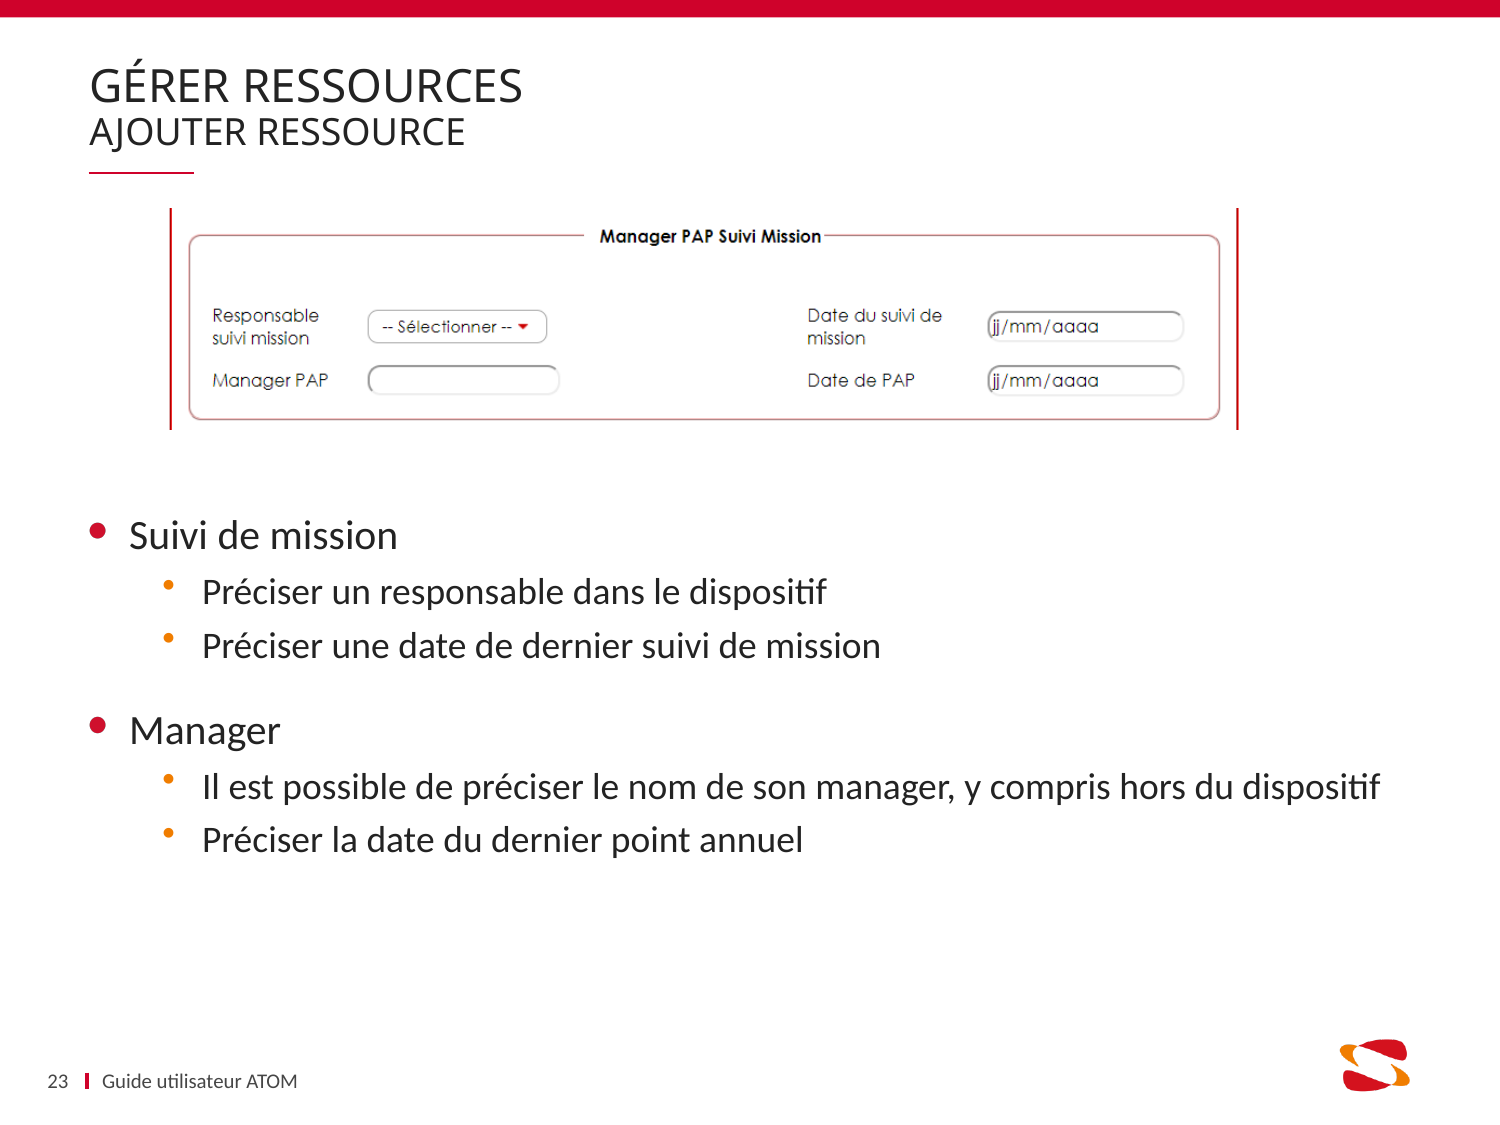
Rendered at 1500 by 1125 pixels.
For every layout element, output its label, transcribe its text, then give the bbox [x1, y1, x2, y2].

picture [84, 520, 111, 547]
list Suivi de mission Préciser un responsable dans le dispositif Préciser une date de dernier suivi de mission Manager Il est possible de préciser le nom de son manager, y compris hors du dispositif Préciser la date du dernier point annuel [84, 172, 1412, 1004]
footer Guide utilisateur ATOM [87, 1066, 833, 1094]
title Gérer ressources Ajouter ressource [89, 31, 1409, 161]
picture [1328, 1031, 1421, 1099]
slide_number 23 [20, 1066, 69, 1094]
picture [147, 207, 1257, 430]
picture [84, 714, 111, 742]
